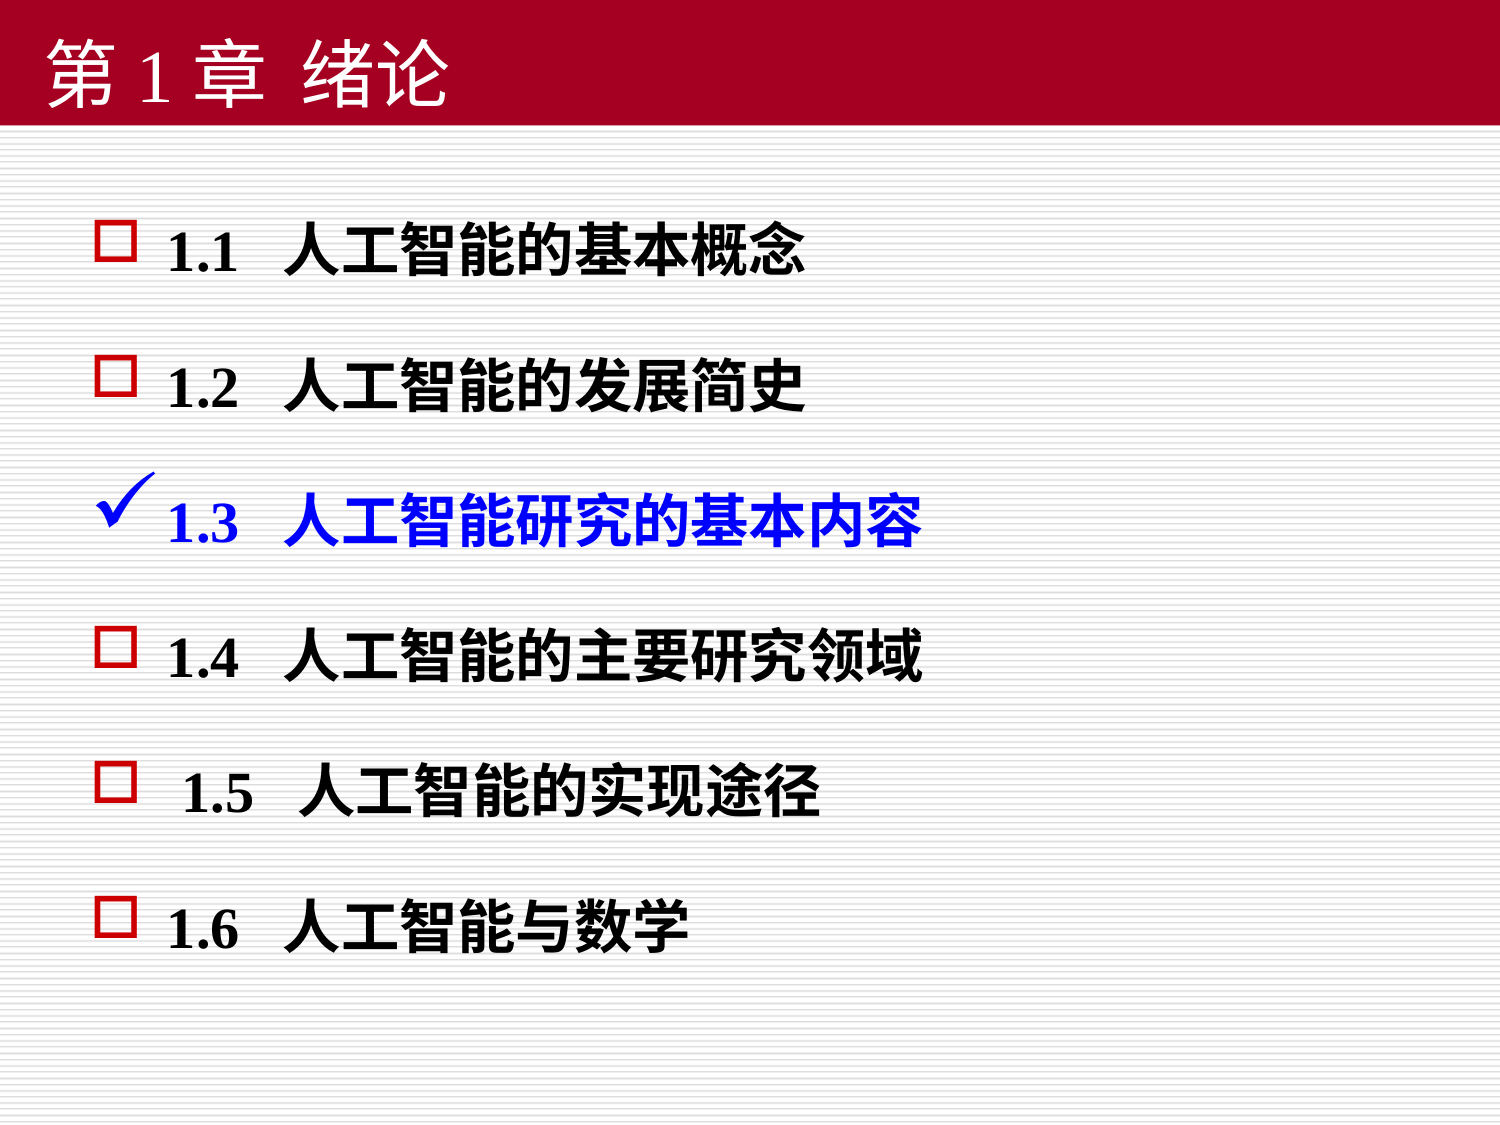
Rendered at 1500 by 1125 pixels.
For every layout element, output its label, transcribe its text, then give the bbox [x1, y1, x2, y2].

title 第1章 绪论 [0, 0, 1500, 126]
list 1.1 人工智能的基本概念 1.2 人工智能的发展简史 1.3 人工智能研究的基本内容 1.4 人工智能的主要研究领域 1.5 人工智能的实现途径 1.6 人工智能与数学 [75, 164, 1459, 1050]
picture [0, 126, 1500, 1125]
slide_number [1137, 1062, 1463, 1122]
